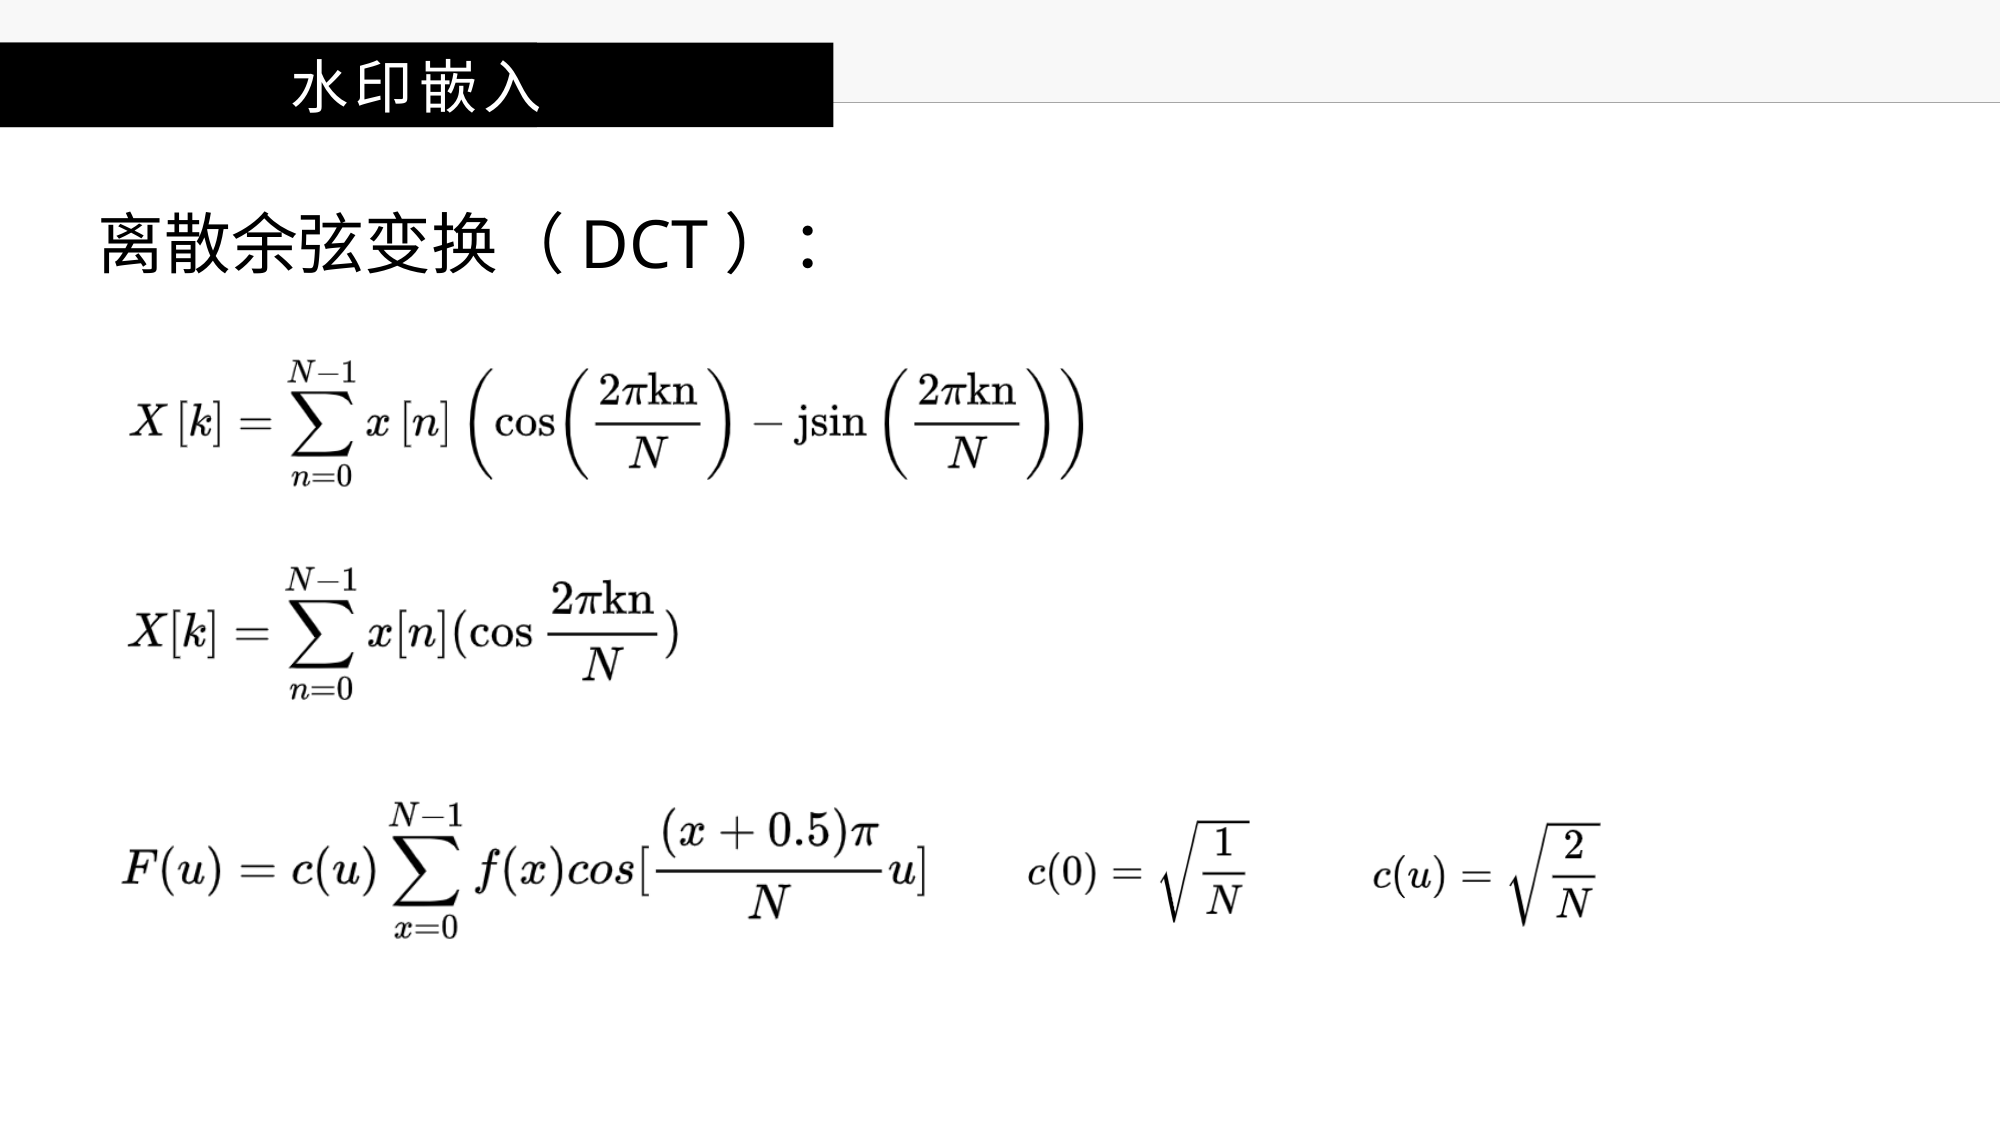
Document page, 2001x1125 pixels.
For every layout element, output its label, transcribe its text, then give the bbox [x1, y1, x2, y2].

picture [1008, 797, 1317, 943]
picture [1355, 791, 1664, 948]
text_box 水印嵌入 [0, 42, 834, 128]
picture [82, 315, 1146, 729]
picture [99, 744, 997, 971]
text_box 离散余弦变换（DCT）： [82, 194, 822, 289]
